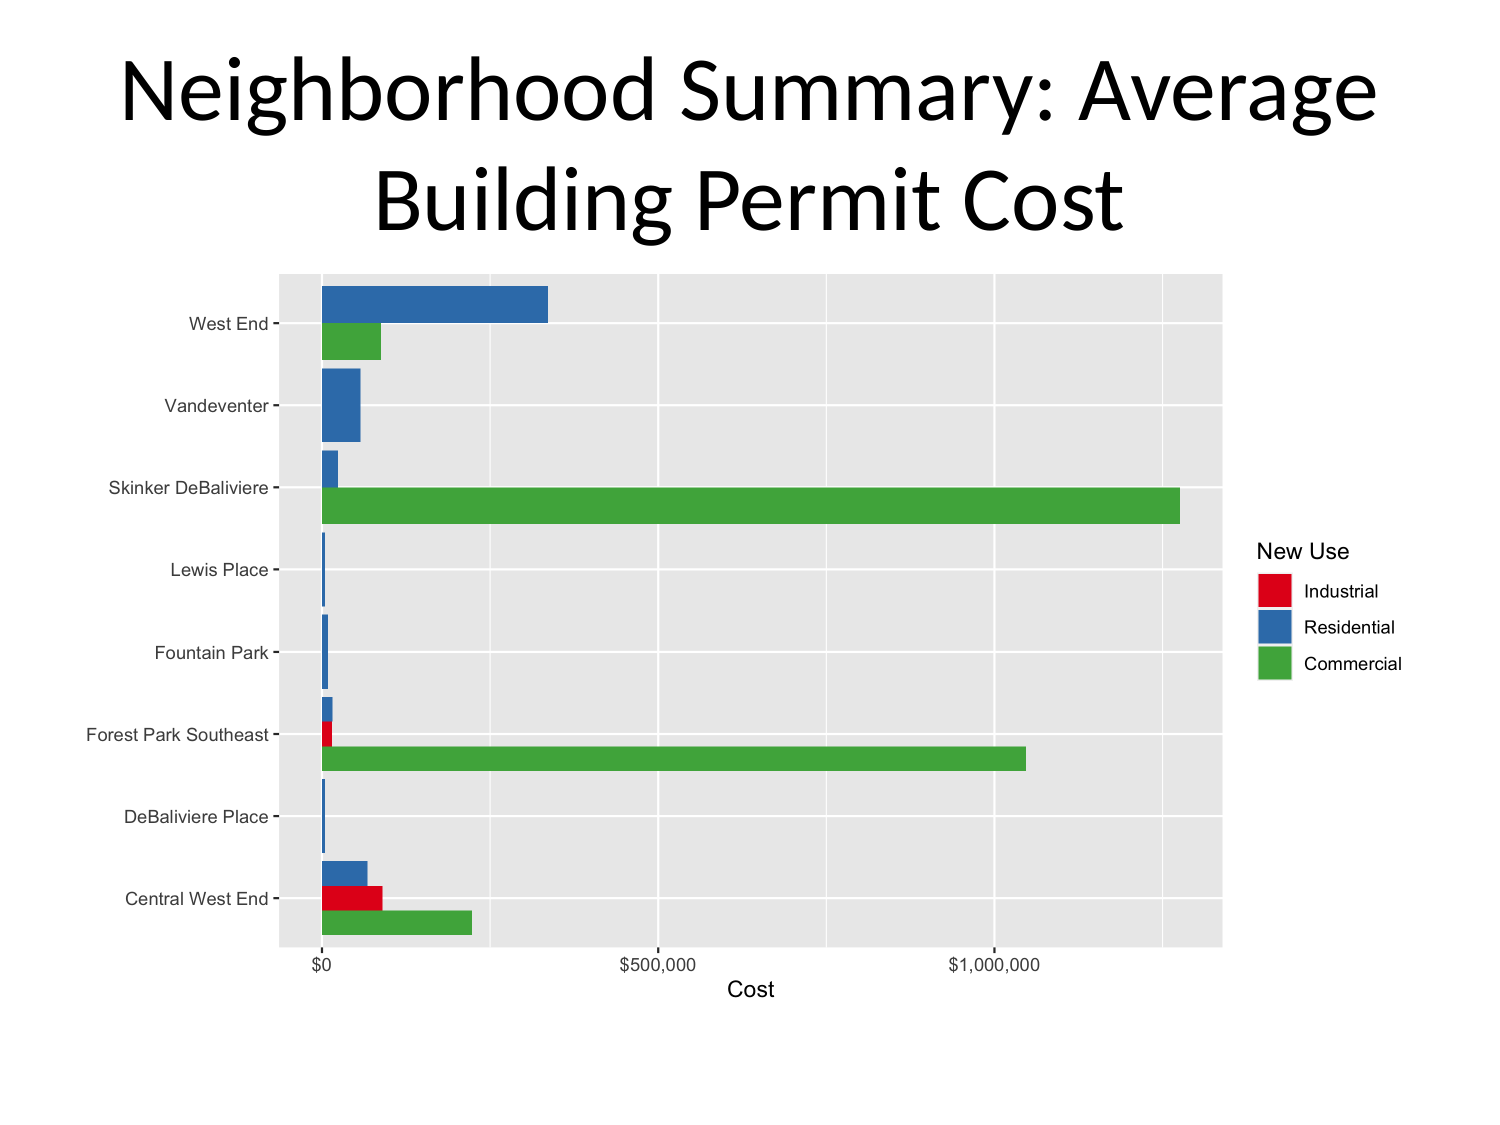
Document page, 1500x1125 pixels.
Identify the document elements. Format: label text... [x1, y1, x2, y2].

title Neighborhood Summary: Average Building Permit Cost [75, 45, 1425, 233]
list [74, 262, 1426, 1013]
